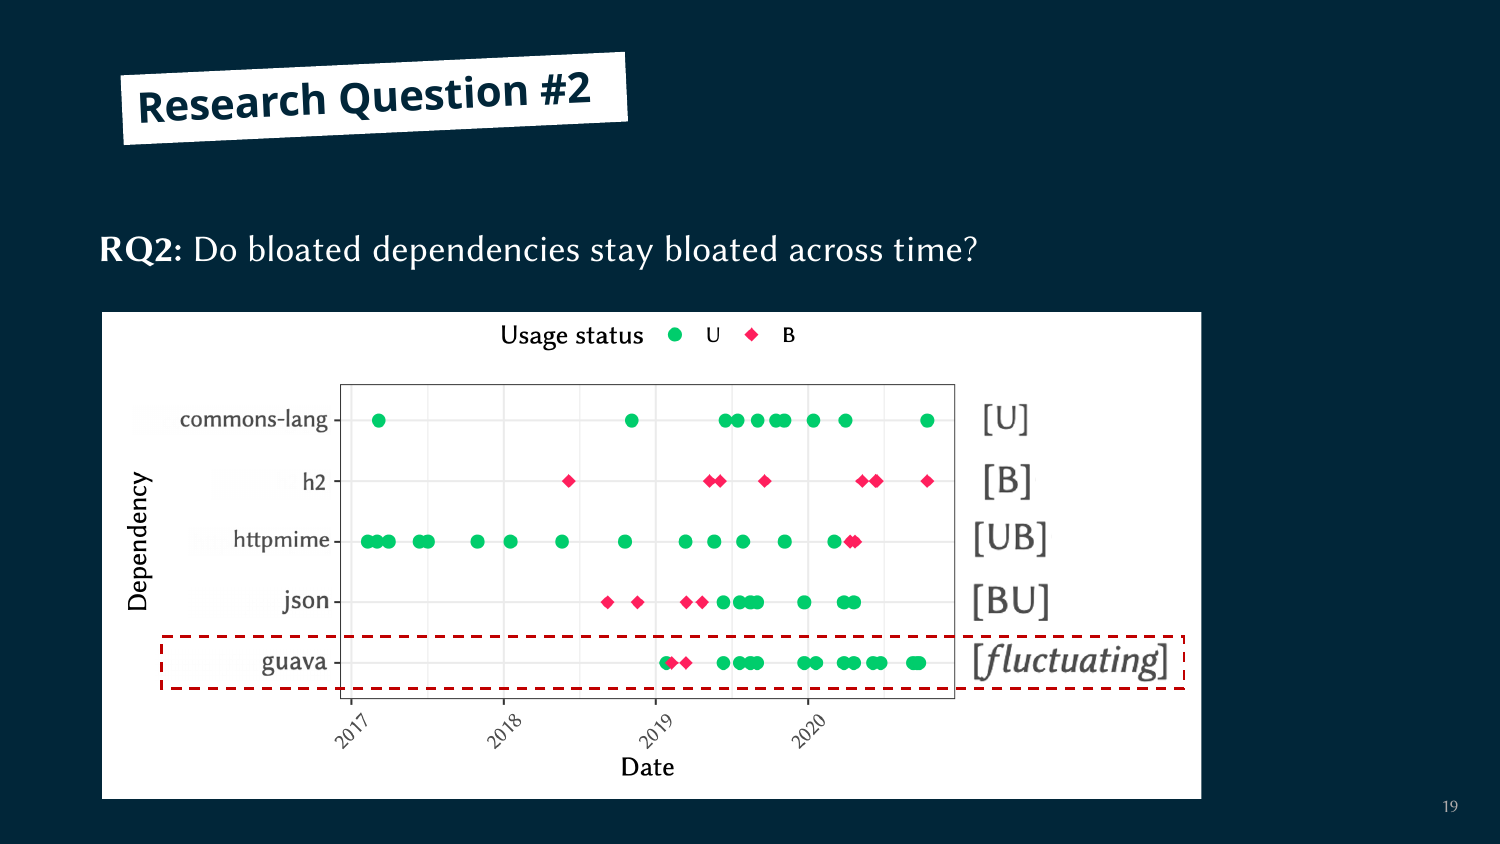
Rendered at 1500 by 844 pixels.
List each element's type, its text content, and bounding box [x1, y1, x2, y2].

slide_number 18 [1136, 782, 1474, 827]
picture [964, 313, 1201, 798]
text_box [102, 312, 1001, 799]
text_box RQ2: Do bloated dependencies stay bloated across time? [83, 216, 1001, 277]
text_box Research Question #2 [120, 51, 628, 146]
